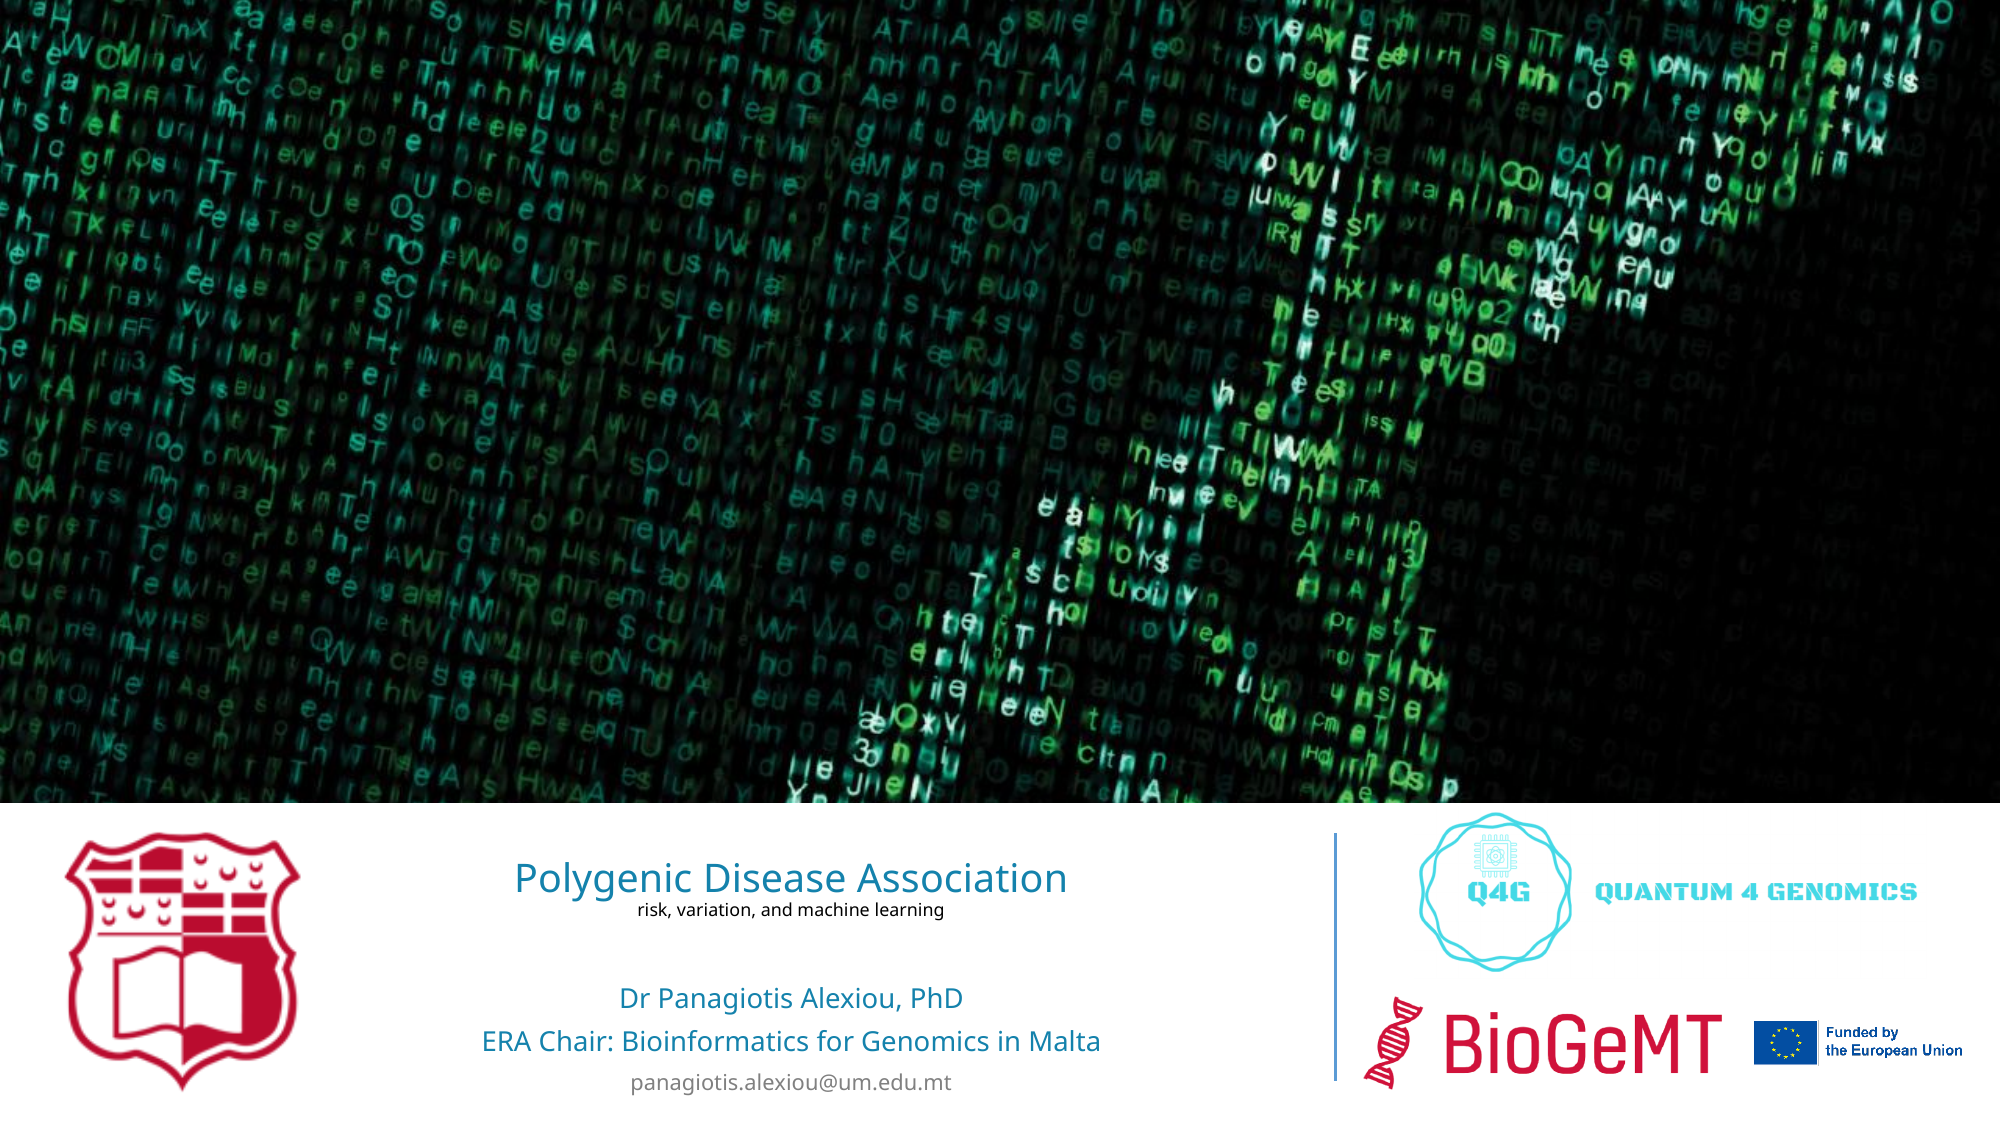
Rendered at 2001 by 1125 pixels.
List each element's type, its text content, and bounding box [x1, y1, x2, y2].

picture [1359, 983, 1728, 1098]
picture [0, 0, 2000, 803]
title Polygenic Disease Association risk, variation, and machine learning [328, 850, 1334, 929]
picture [42, 818, 328, 1103]
picture [1751, 1018, 1978, 1067]
subtitle Dr Panagiotis Alexiou, PhD ERA Chair: Bioinformatics for Genomics in Malta panagiotis.alexiou@um.edu.mt [461, 976, 1122, 1109]
picture [1414, 806, 1927, 979]
